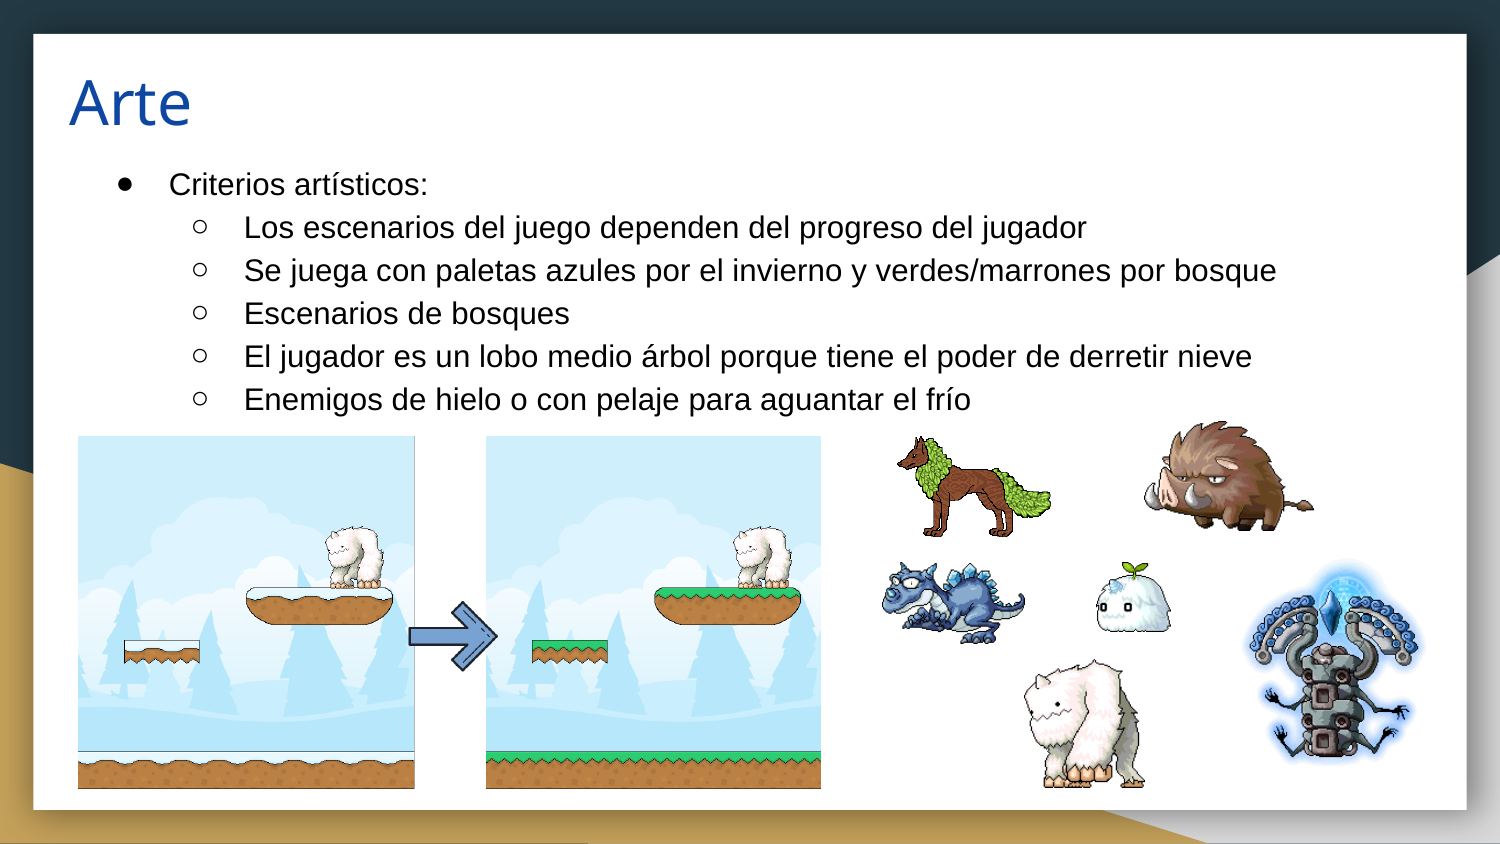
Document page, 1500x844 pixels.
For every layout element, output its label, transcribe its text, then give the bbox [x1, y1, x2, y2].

text_box Criterios artísticos: Los escenarios del juego dependen del progreso del jugador Se juega con paletas azules por el invierno y verdes/marrones por bosque Escenarios de bosques El jugador es un lobo medio árbol porque tiene el poder de derretir nieve Enemigos de hielo o con pelaje para aguantar el frío [78, 143, 1377, 731]
picture [897, 435, 1051, 537]
picture [1096, 562, 1171, 632]
title Arte [54, 47, 1286, 172]
picture [1242, 557, 1427, 766]
picture [78, 435, 821, 789]
picture [1024, 659, 1145, 789]
picture [882, 562, 1025, 644]
picture [1144, 421, 1314, 531]
